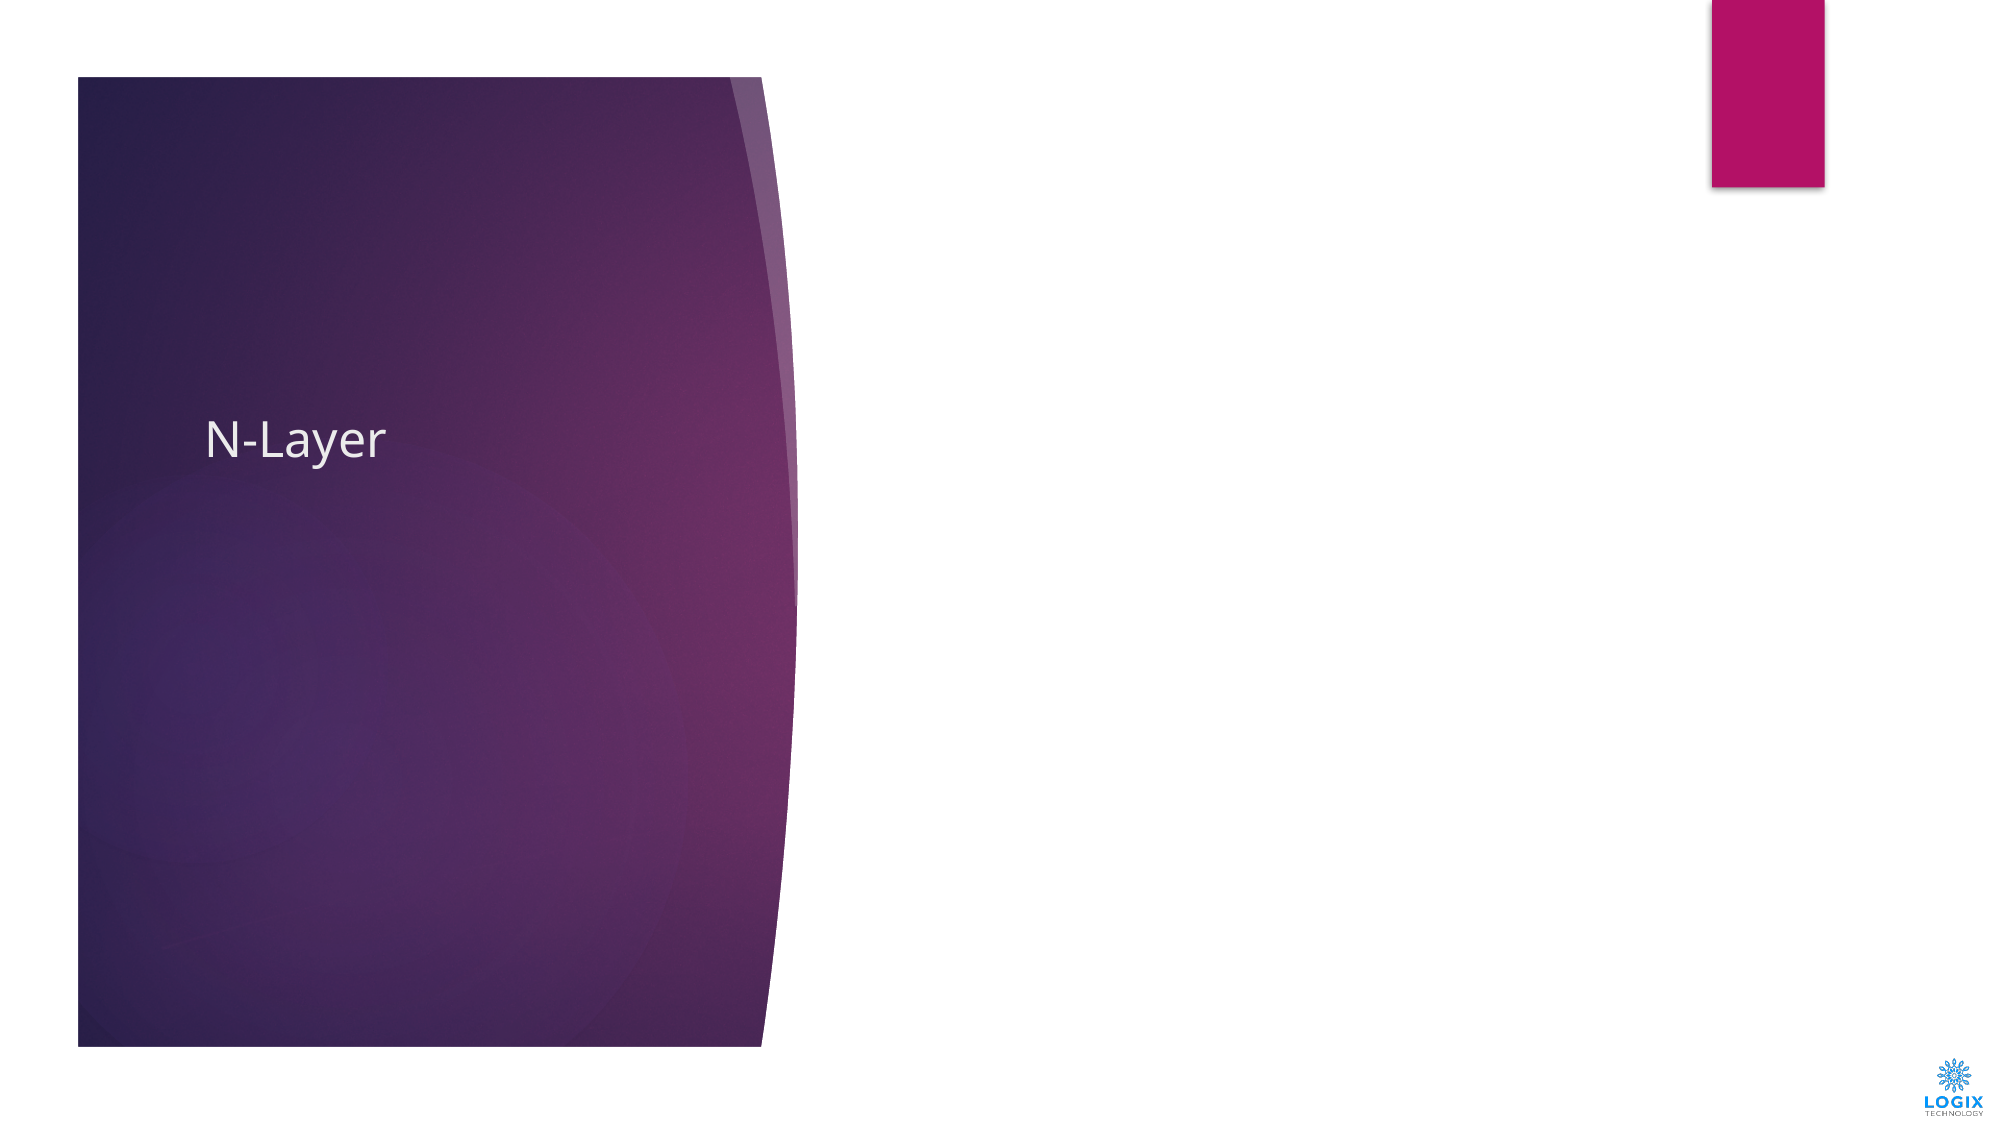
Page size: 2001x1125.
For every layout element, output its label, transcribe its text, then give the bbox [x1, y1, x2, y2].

picture [1924, 1057, 1983, 1116]
title N-Layer [189, 212, 648, 475]
